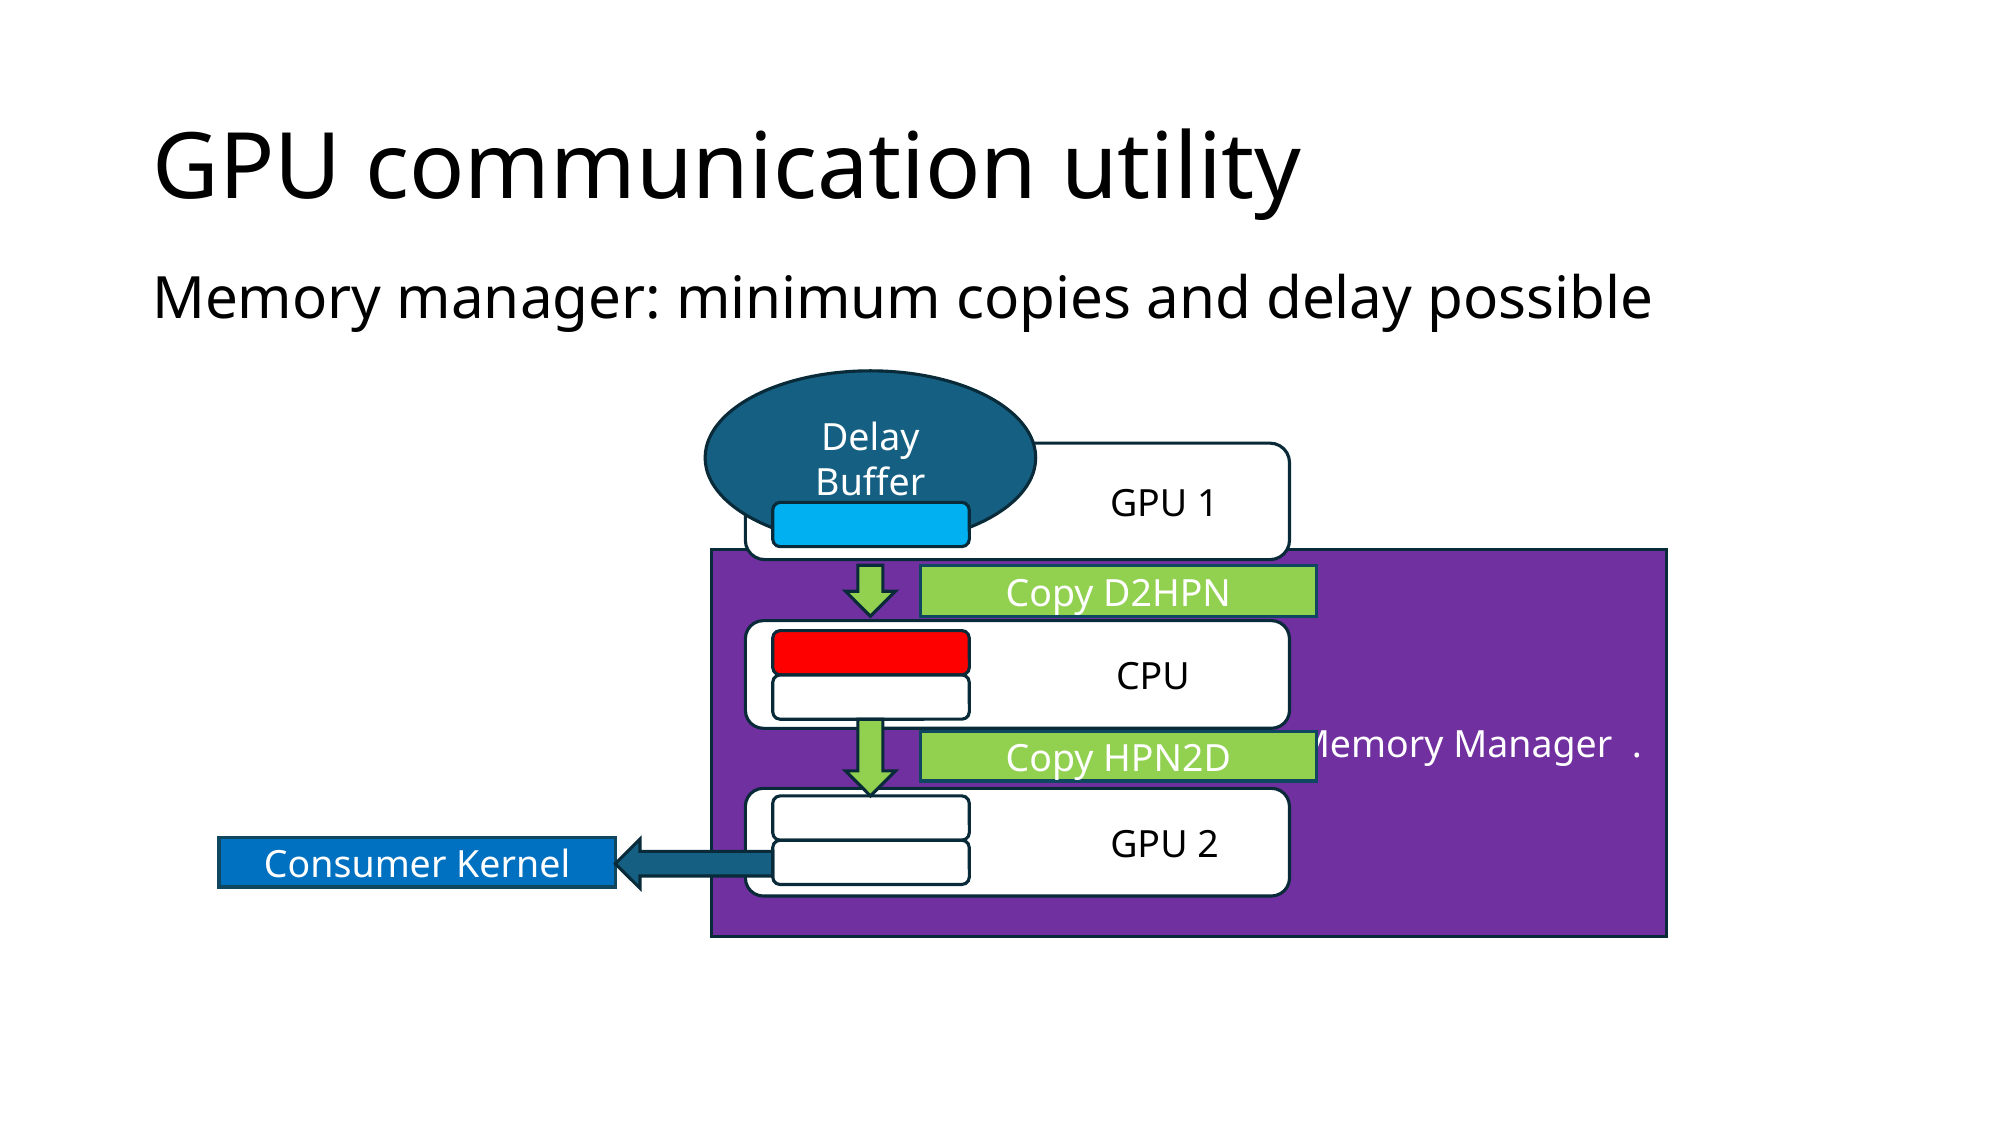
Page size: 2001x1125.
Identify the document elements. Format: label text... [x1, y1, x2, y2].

text_box Copy D2HPN [919, 564, 1318, 618]
text_box [771, 673, 971, 721]
text_box Consumer Kernel [217, 836, 617, 889]
text_box Delay Buffer [703, 369, 1038, 529]
title GPU communication utility [137, 59, 1863, 278]
text_box [771, 500, 971, 549]
text_box [771, 838, 971, 887]
text_box Copy HPN2D [919, 730, 1318, 783]
list Memory manager: minimum copies and delay possible [137, 278, 1863, 349]
text_box CPU PU [743, 619, 1292, 730]
text_box GPU 2PU [743, 786, 1292, 898]
text_box [841, 717, 900, 799]
text_box [613, 835, 775, 893]
text_box [771, 794, 971, 840]
text_box [841, 563, 900, 619]
text_box [771, 629, 971, 675]
text_box Memory Manager . [710, 548, 1668, 938]
text_box GPU 1PU [743, 441, 1292, 562]
